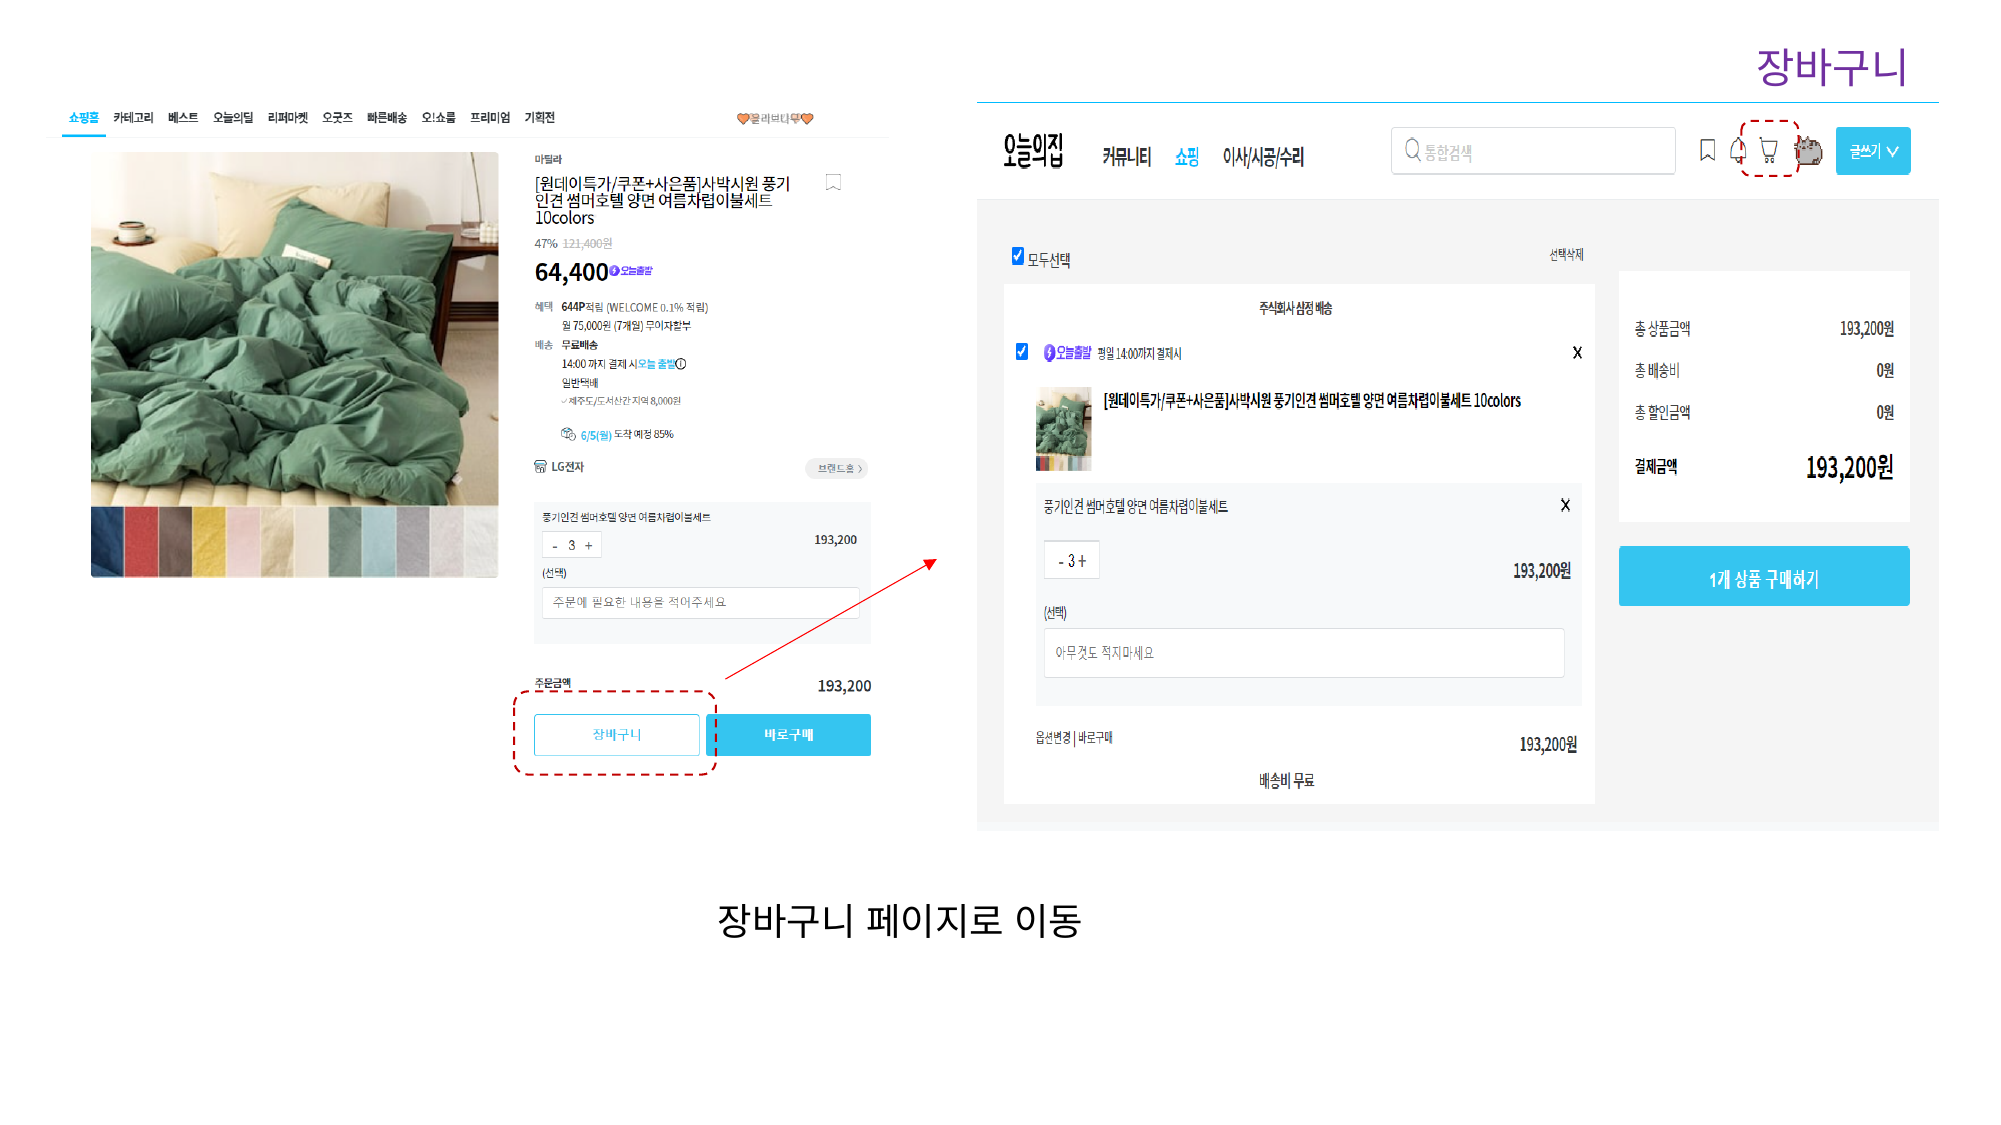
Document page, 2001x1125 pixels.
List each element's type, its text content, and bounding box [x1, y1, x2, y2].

text_box 장바구니 페이지로 이동 [674, 859, 1127, 981]
picture [46, 102, 889, 775]
picture [976, 104, 1939, 831]
text_box 장바구니 [1741, 34, 2000, 130]
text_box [725, 558, 937, 679]
